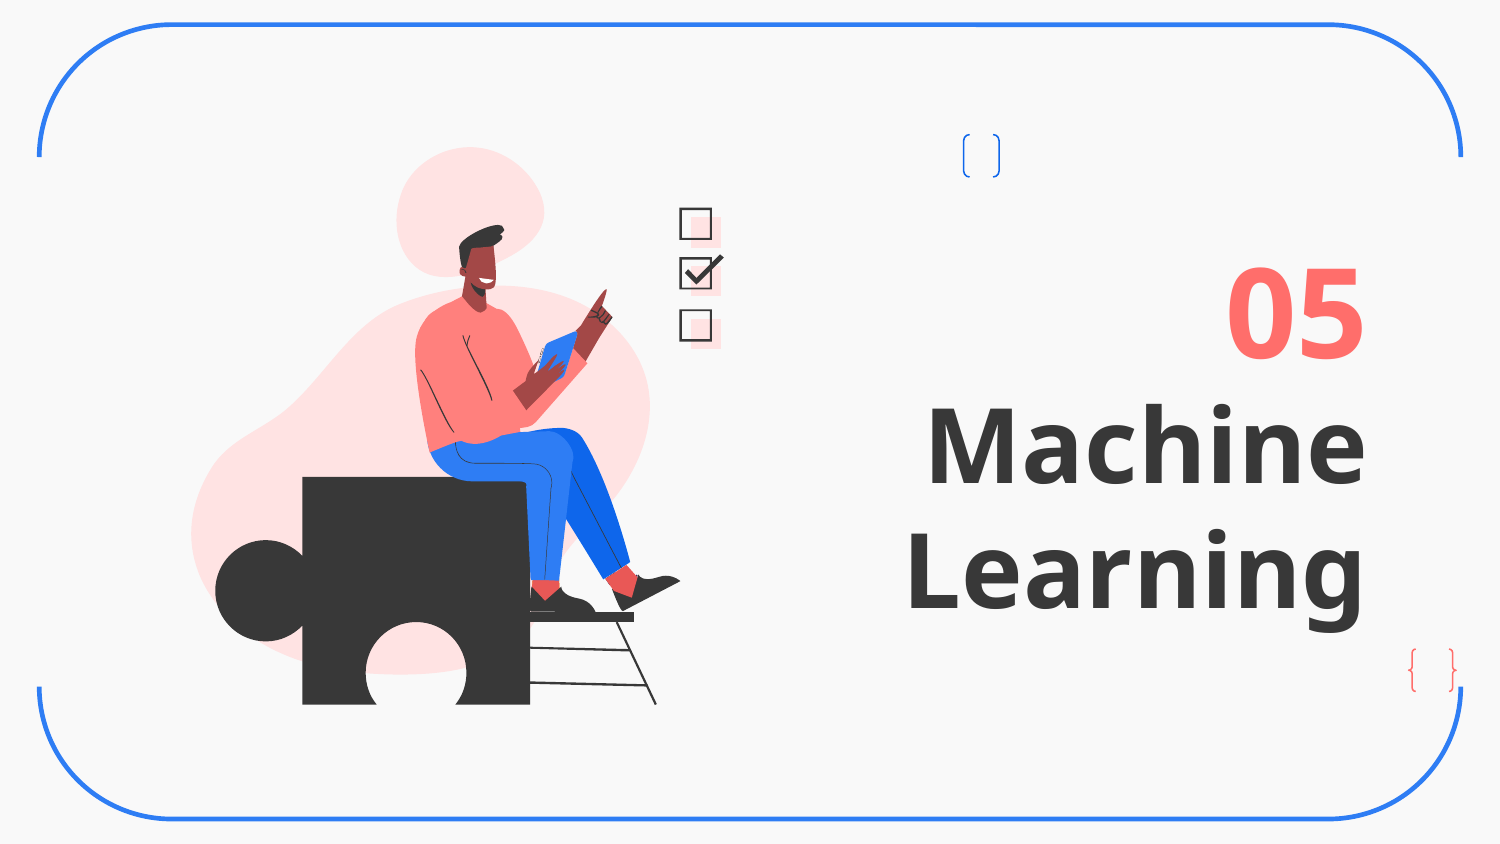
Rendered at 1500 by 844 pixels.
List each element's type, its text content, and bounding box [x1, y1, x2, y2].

title Machine Learning [761, 390, 1384, 619]
title 05 [1112, 233, 1384, 384]
text_box [963, 134, 1000, 177]
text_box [184, 115, 725, 706]
